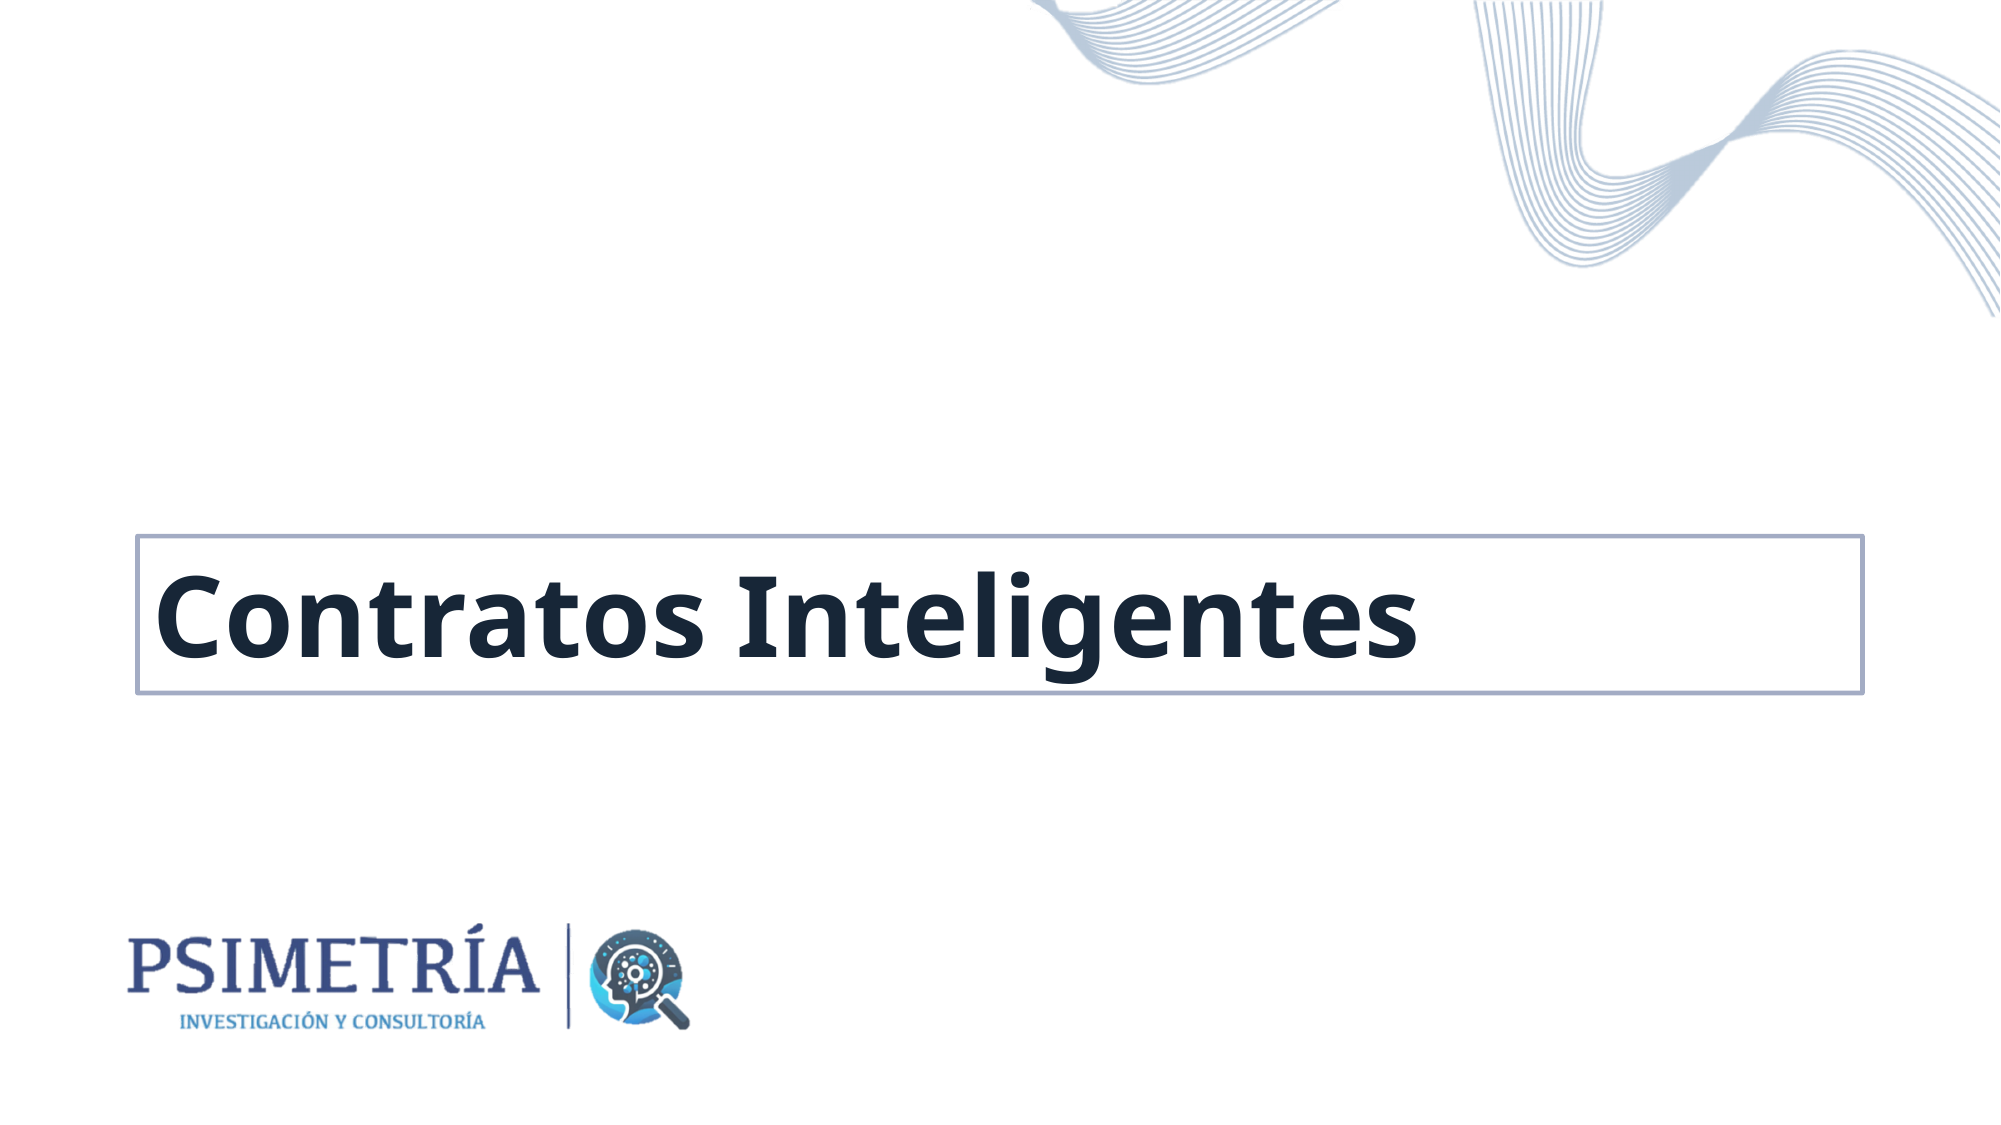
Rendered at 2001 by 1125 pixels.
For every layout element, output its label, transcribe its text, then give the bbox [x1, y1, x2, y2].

title Contratos Inteligentes [135, 534, 1865, 695]
text_box [0, 0, 2000, 1125]
